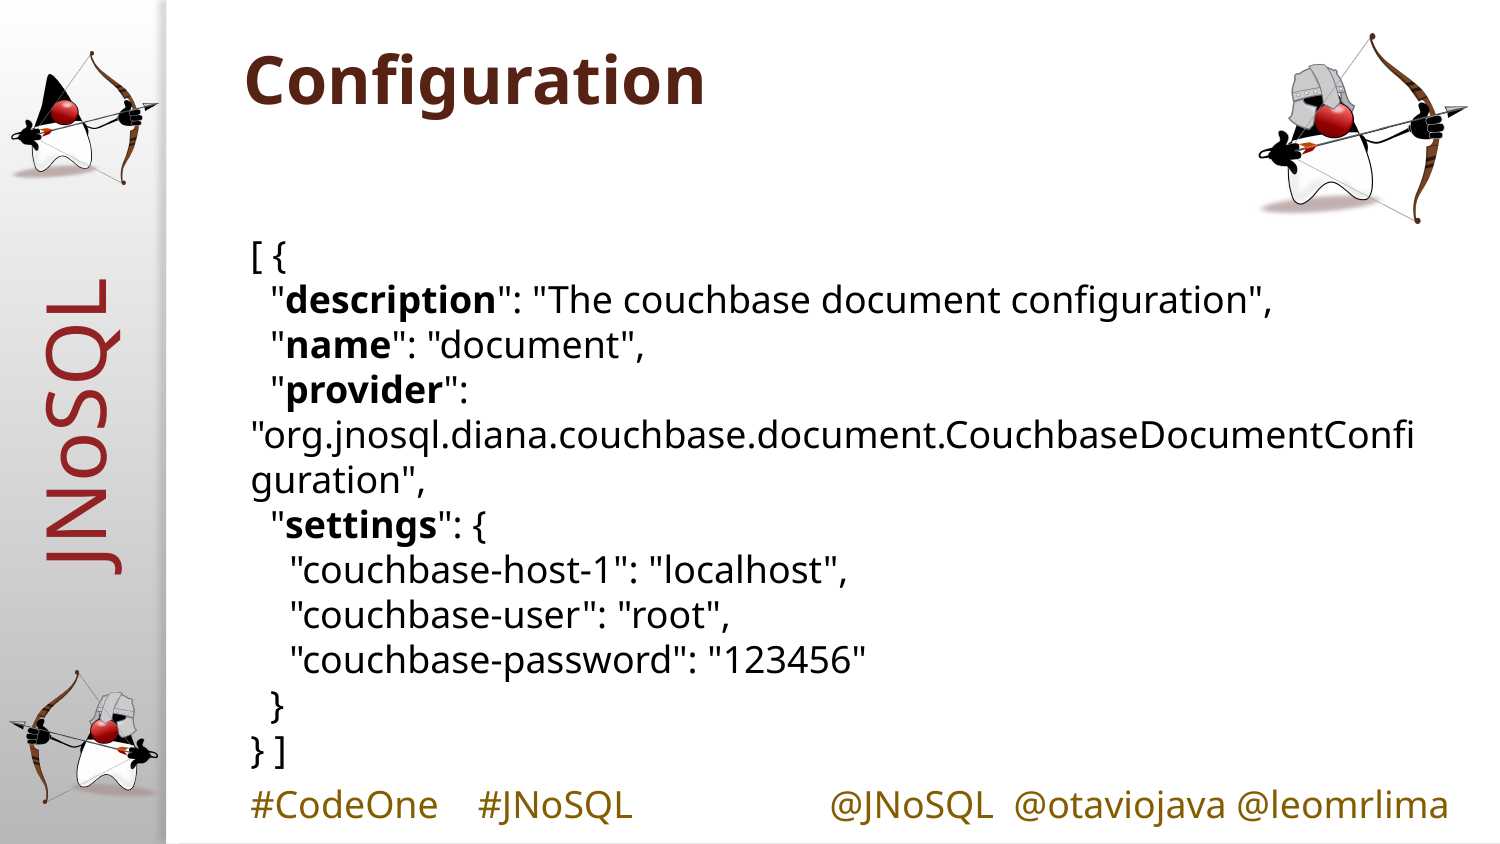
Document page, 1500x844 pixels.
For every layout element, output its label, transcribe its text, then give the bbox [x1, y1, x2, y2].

picture [9, 670, 163, 804]
text_box [ { "description": "The couchbase document configuration", "name": "document", "provider": "org.jnosql.diana.couchbase.document.CouchbaseDocumentConfiguration", "settings": { "couchbase-host-1": "localhost", "couchbase-user": "root", "couchbase-password": "123456" } } ] [235, 223, 1438, 830]
picture [6, 51, 159, 185]
picture [1250, 33, 1468, 224]
title Configuration [235, 33, 1249, 175]
